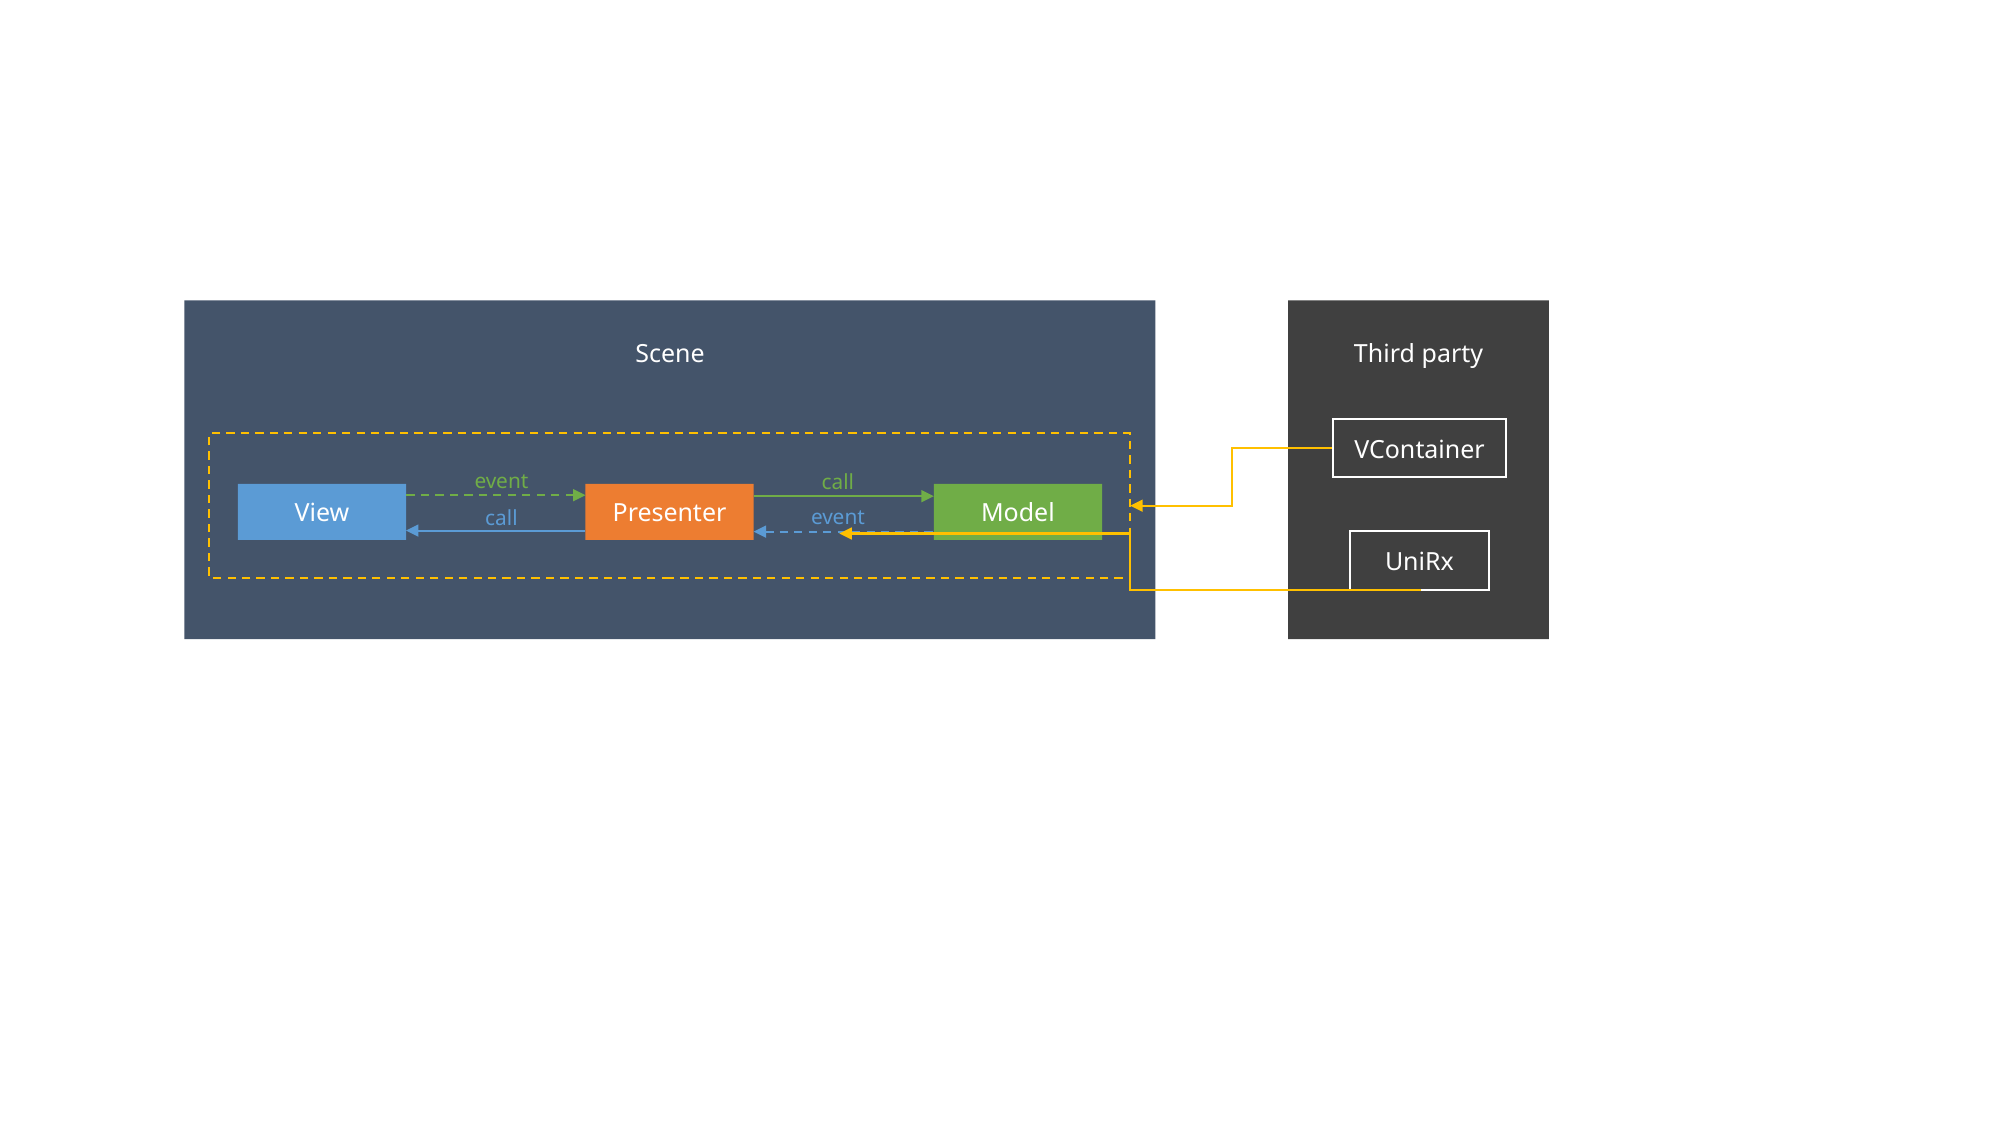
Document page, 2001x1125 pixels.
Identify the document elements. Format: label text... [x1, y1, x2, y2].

text_box [208, 432, 1102, 579]
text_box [1130, 447, 1334, 506]
text_box VContainer [1332, 418, 1507, 478]
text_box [1102, 270, 1159, 853]
text_box UniRx [1349, 530, 1490, 591]
text_box Third party [1287, 299, 1550, 640]
text_box Scene [183, 299, 1102, 640]
